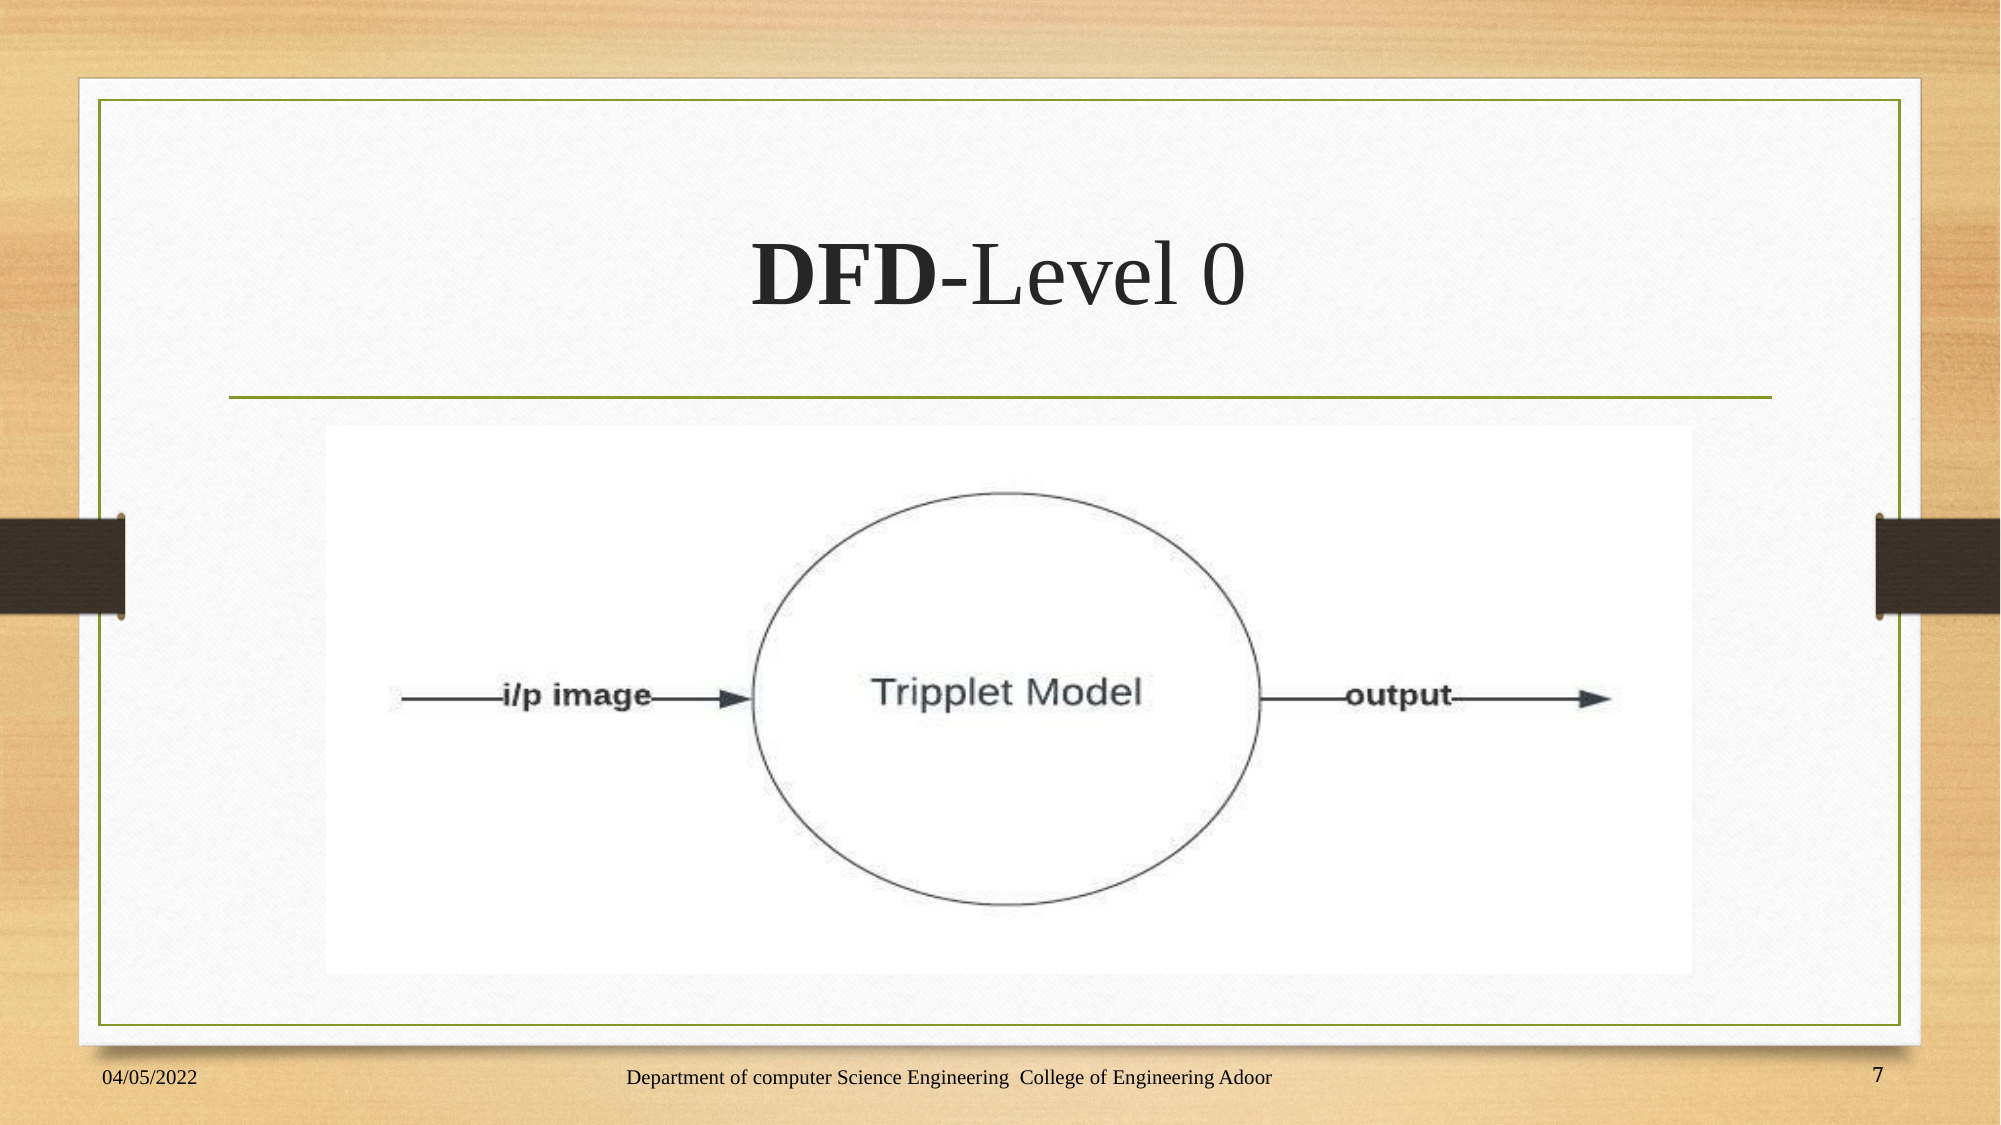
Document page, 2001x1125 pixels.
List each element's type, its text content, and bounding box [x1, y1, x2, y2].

slide_number 7 [1809, 1053, 1899, 1100]
picture [0, 0, 2001, 1125]
title DFD-Level 0 [212, 161, 1788, 375]
footer Department of computer Science Engineering College of Engineering Adoor [611, 1053, 1809, 1100]
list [326, 424, 1692, 975]
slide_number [0, 1053, 213, 1100]
